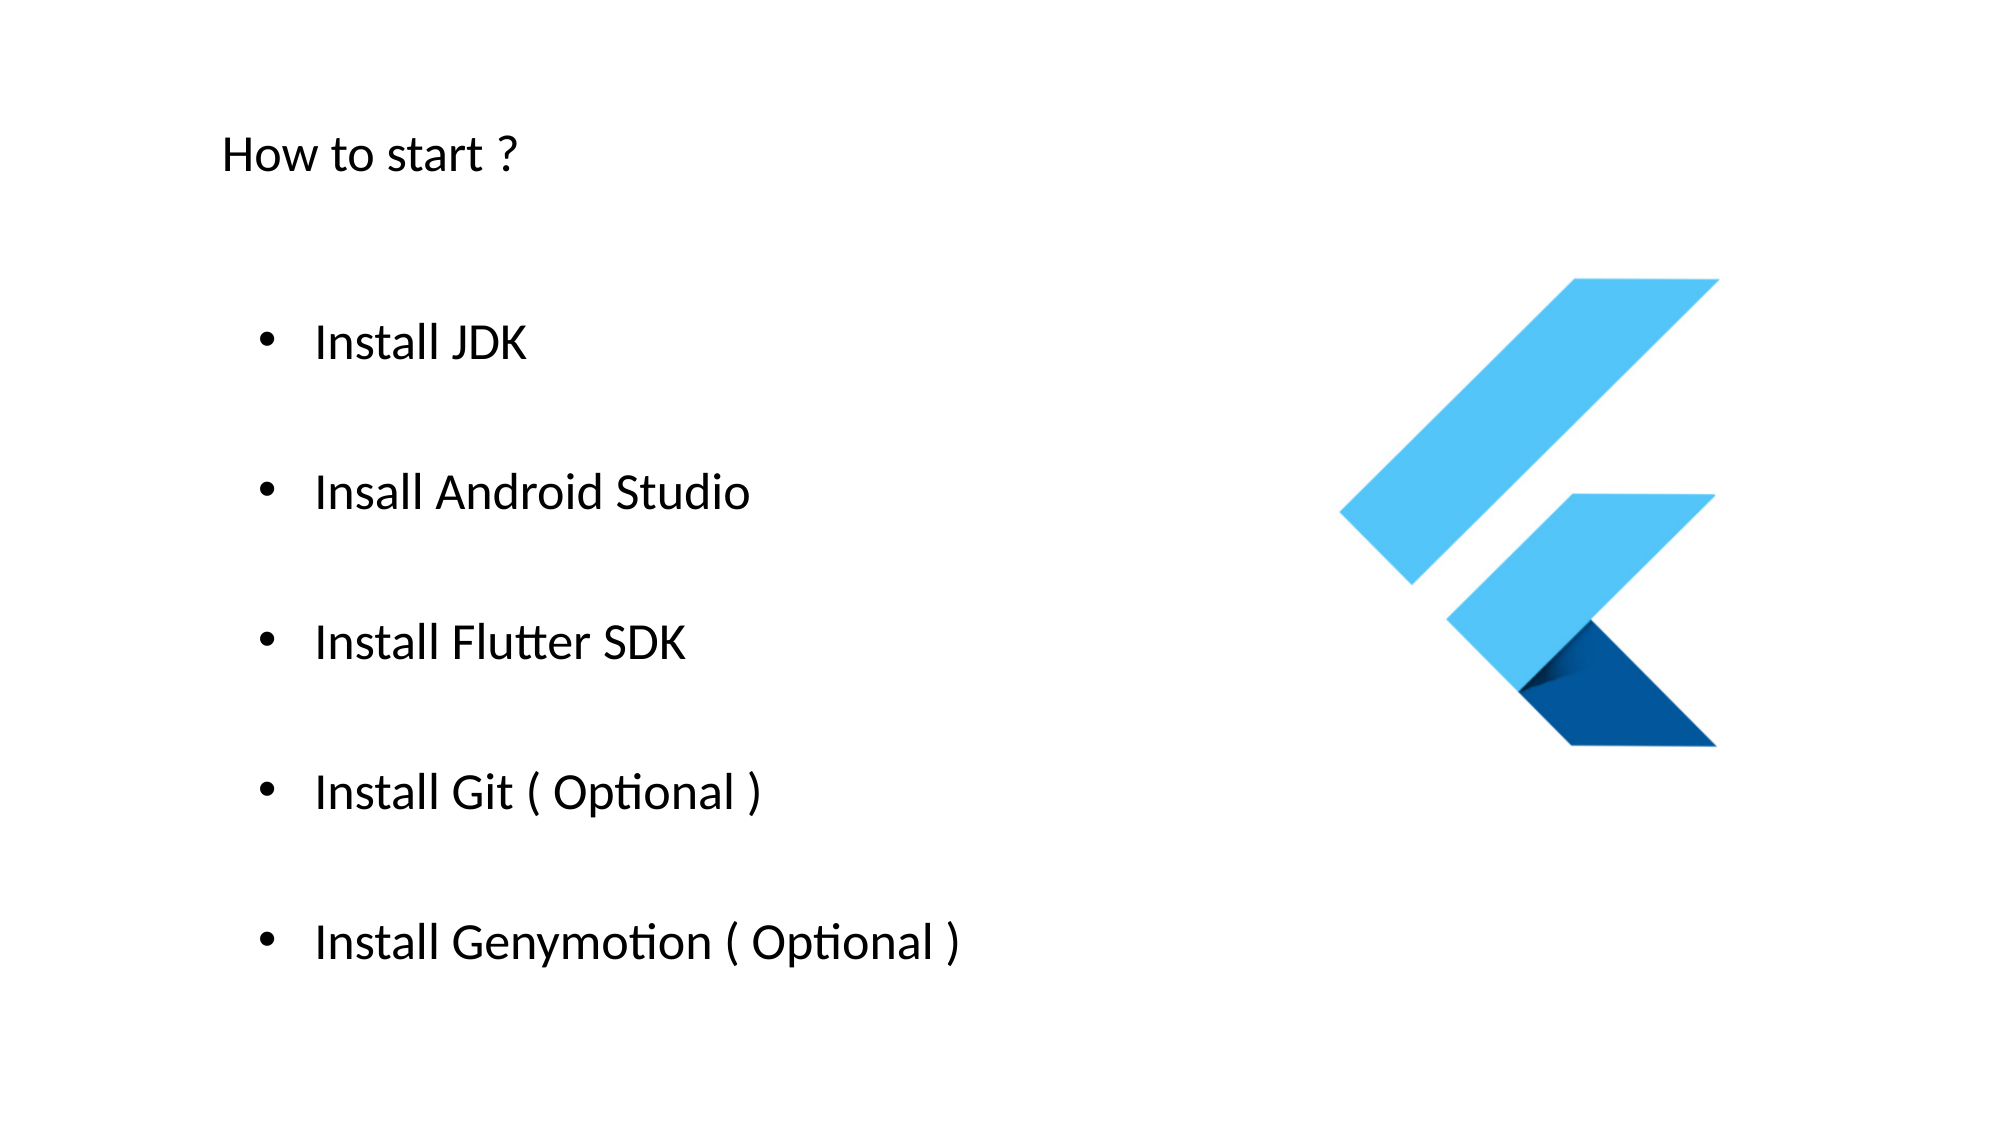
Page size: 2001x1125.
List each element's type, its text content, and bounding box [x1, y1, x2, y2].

text_box How to start ? [207, 112, 535, 190]
text_box Install JDK Insall Android Studio Install Flutter SDK Install Git ( Optional ) Install Genymotion ( Optional ) [243, 212, 977, 977]
picture [1283, 191, 1764, 833]
